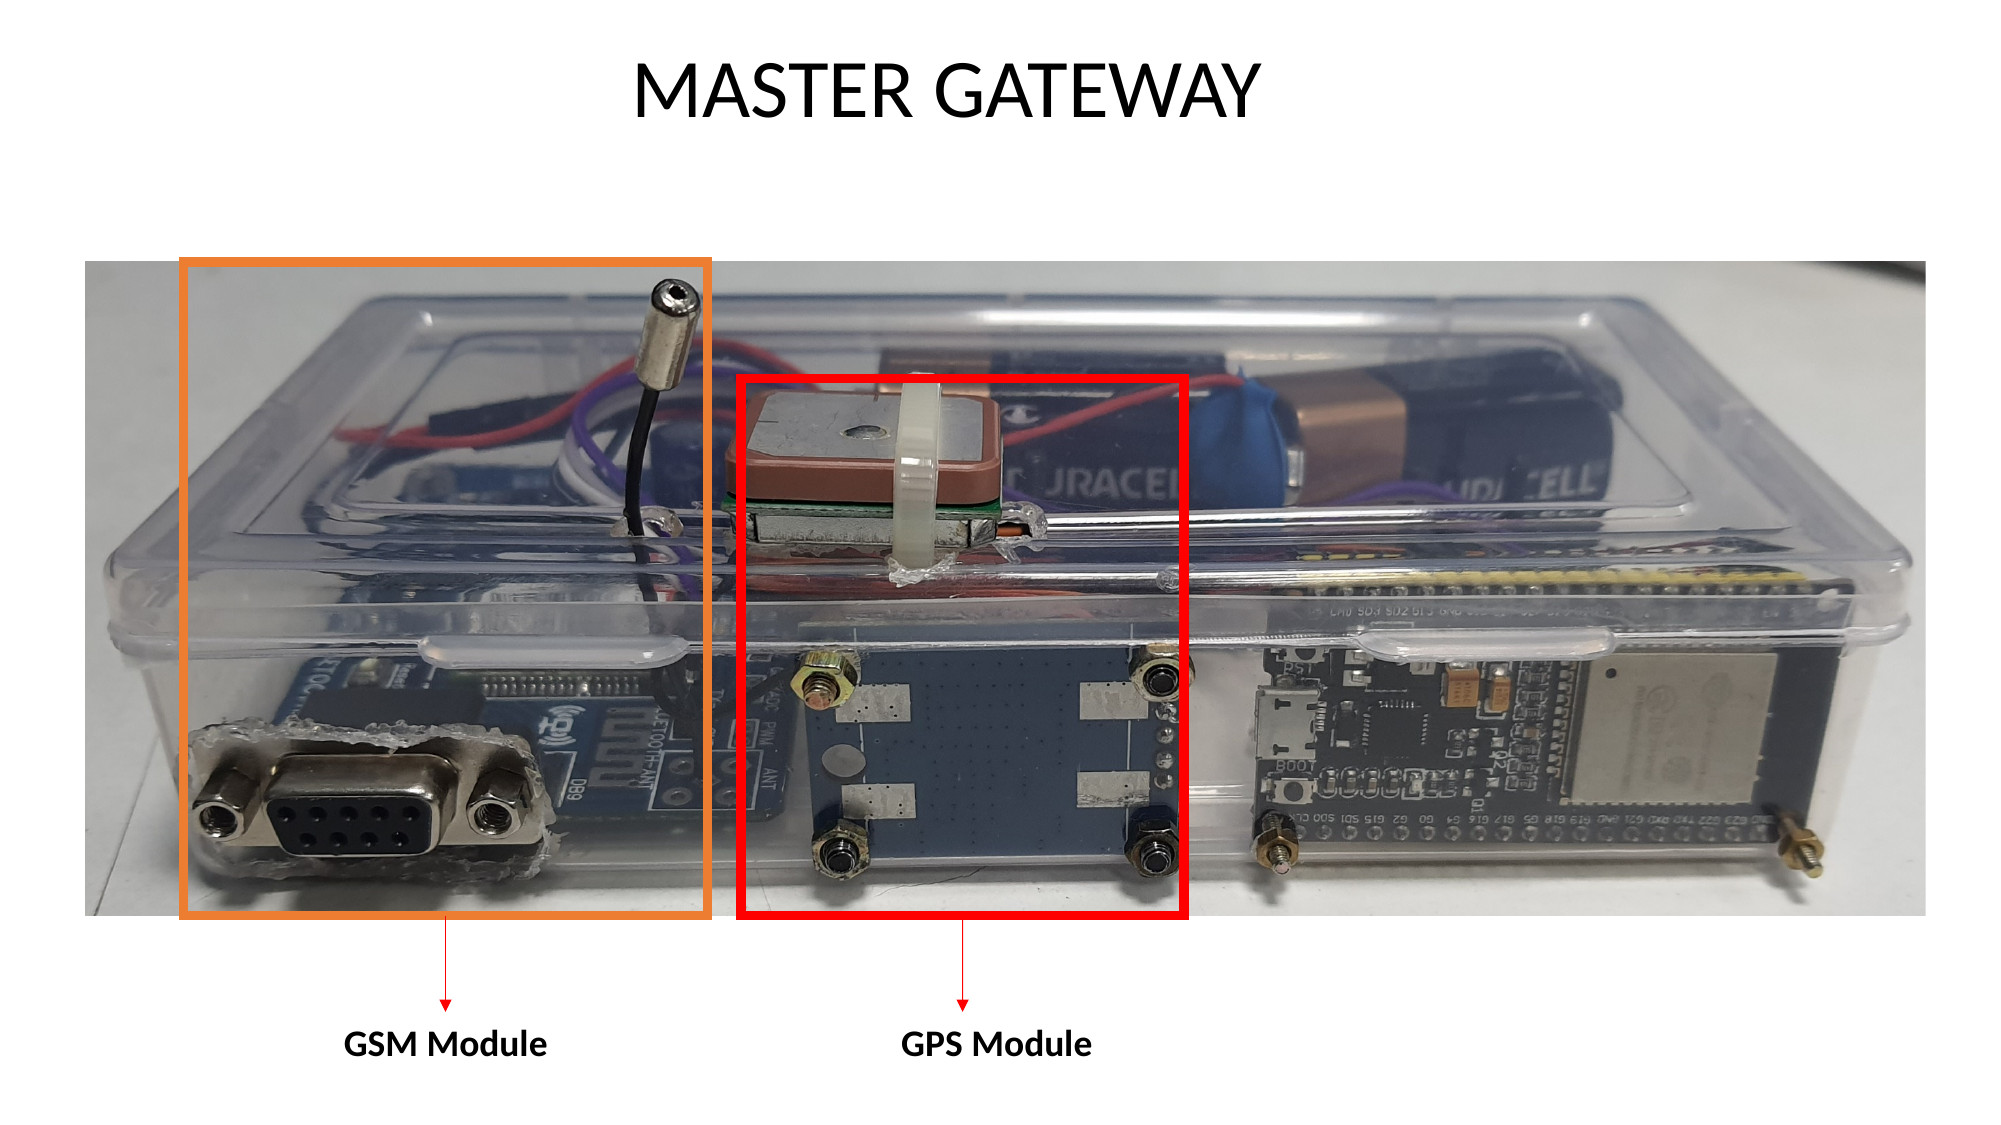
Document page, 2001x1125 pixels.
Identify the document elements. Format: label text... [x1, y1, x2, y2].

picture [85, 261, 1926, 916]
text_box MASTER GATEWAY [0, 26, 1902, 142]
text_box GSM Module [329, 1011, 574, 1072]
text_box GPS Module [886, 1011, 1131, 1072]
